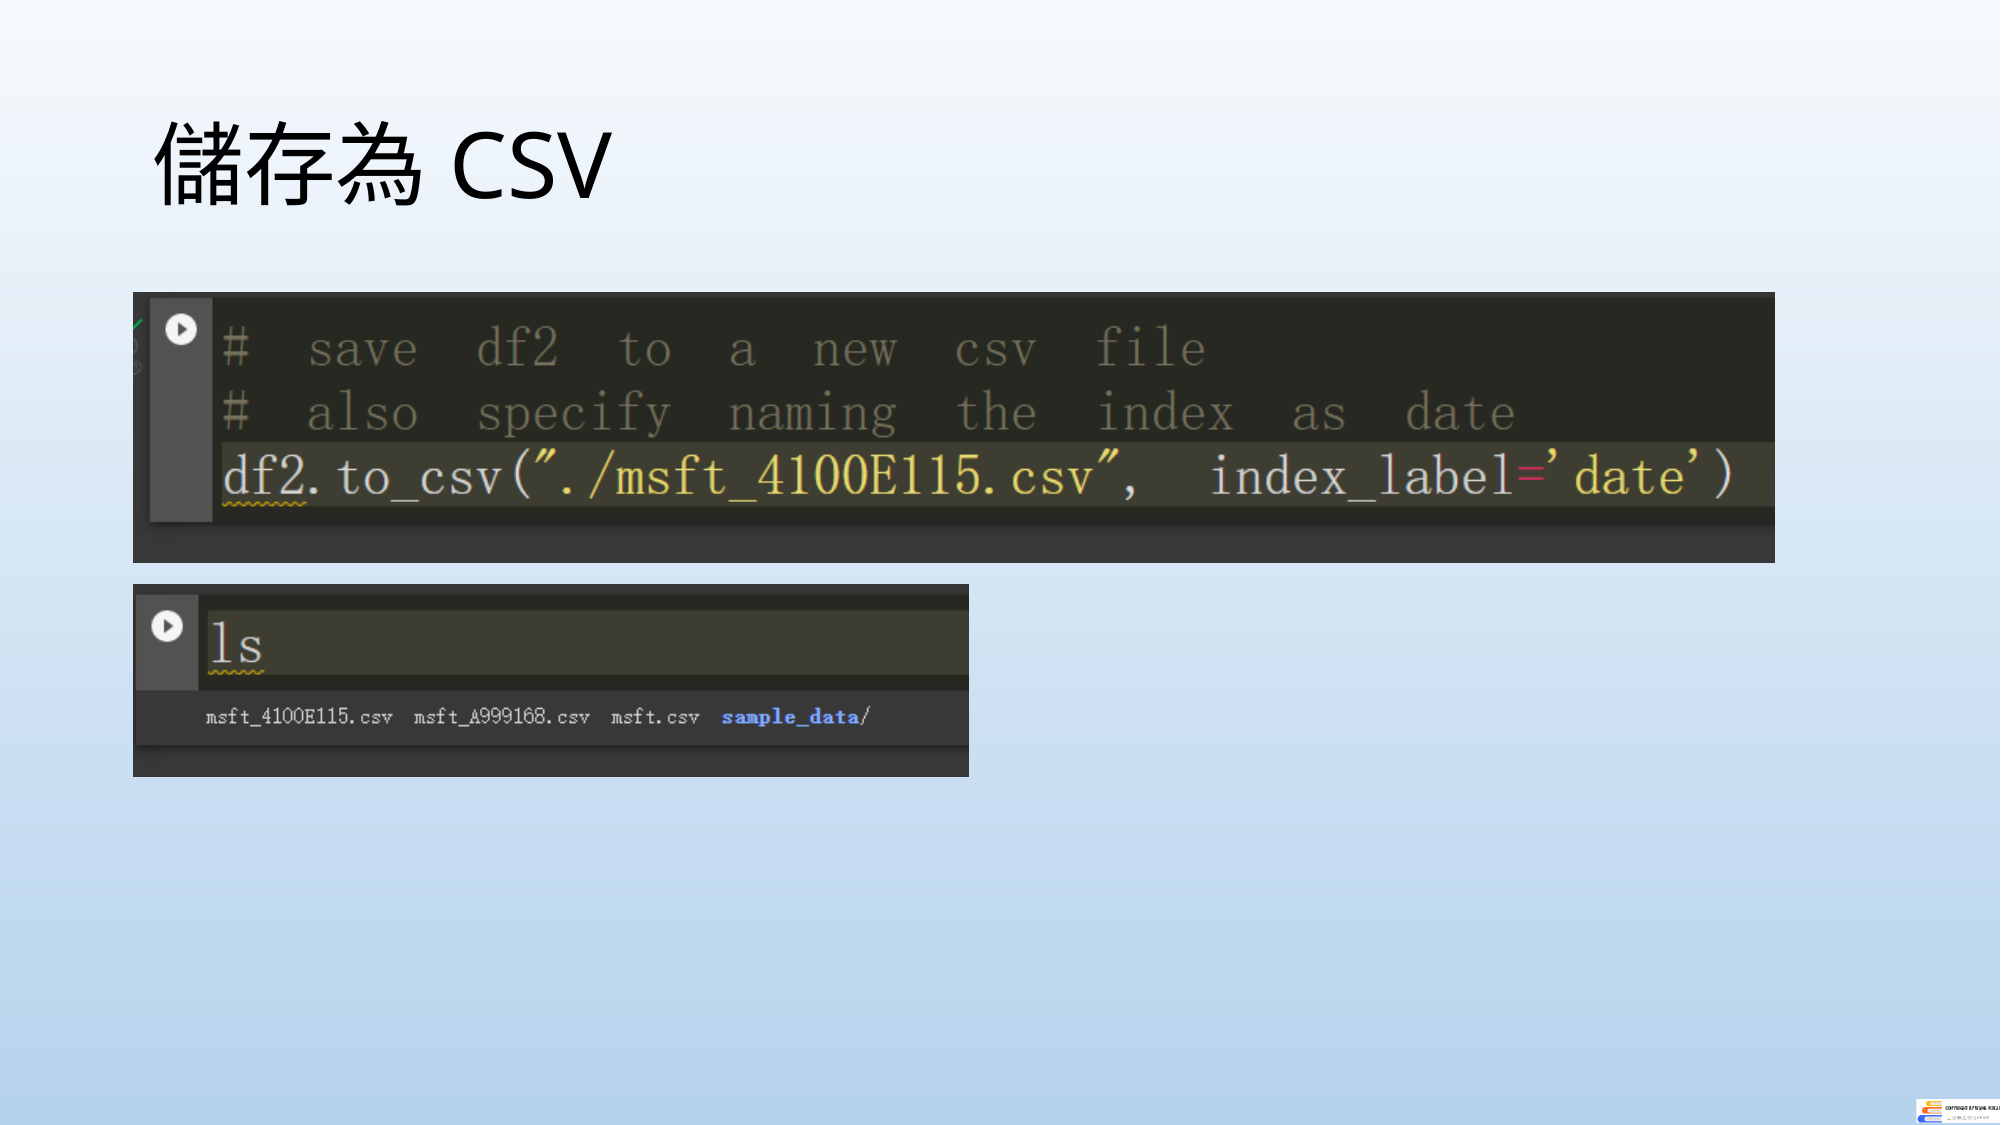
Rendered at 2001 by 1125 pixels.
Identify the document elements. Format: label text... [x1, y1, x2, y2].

list 將df2儲存為csv 檔案名稱 msft_4100E115.csv 索引為date [137, 299, 1863, 1014]
title 儲存為CSV [137, 59, 1863, 278]
picture [133, 292, 1775, 563]
picture [133, 584, 969, 777]
picture [1916, 1099, 2000, 1123]
